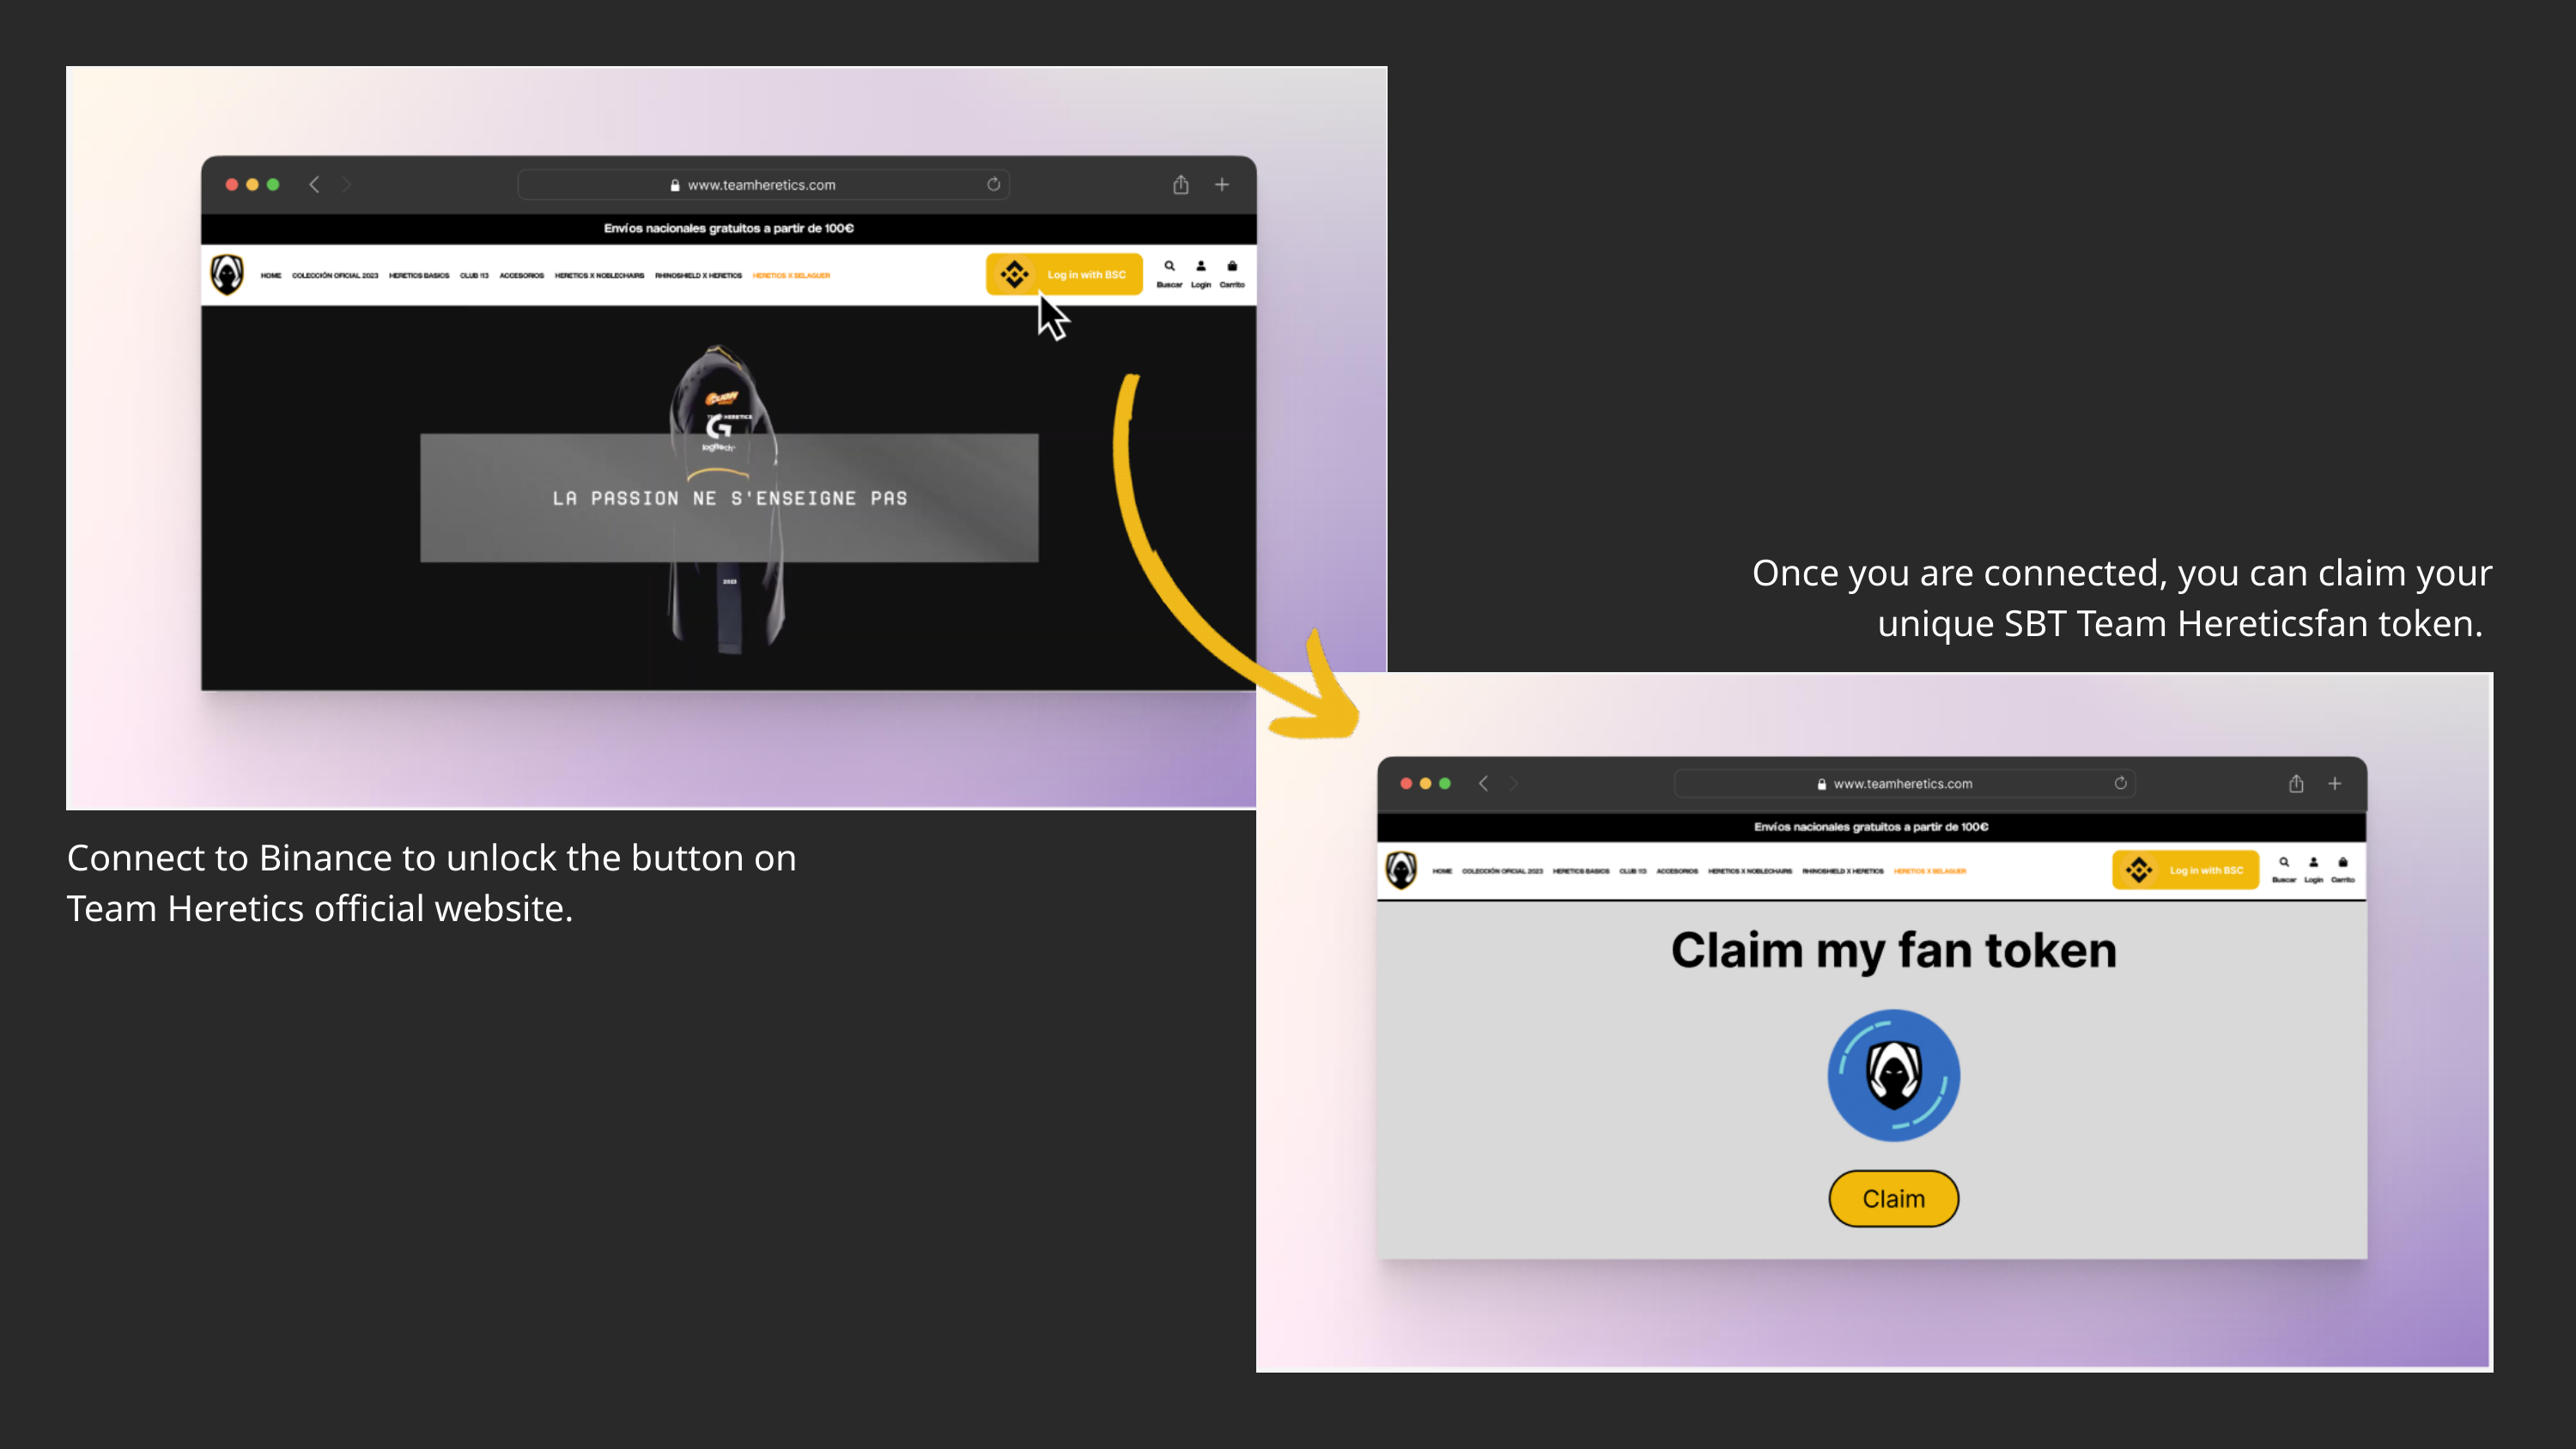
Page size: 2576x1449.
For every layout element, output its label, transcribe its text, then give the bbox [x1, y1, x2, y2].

text_box Once you are connected, you can claim your unique SBT Team Hereticsfan token. [1676, 543, 2494, 644]
text_box Connect to Binance to unlock the button on Team Heretics official website. [66, 828, 884, 929]
picture [66, 66, 2494, 1373]
